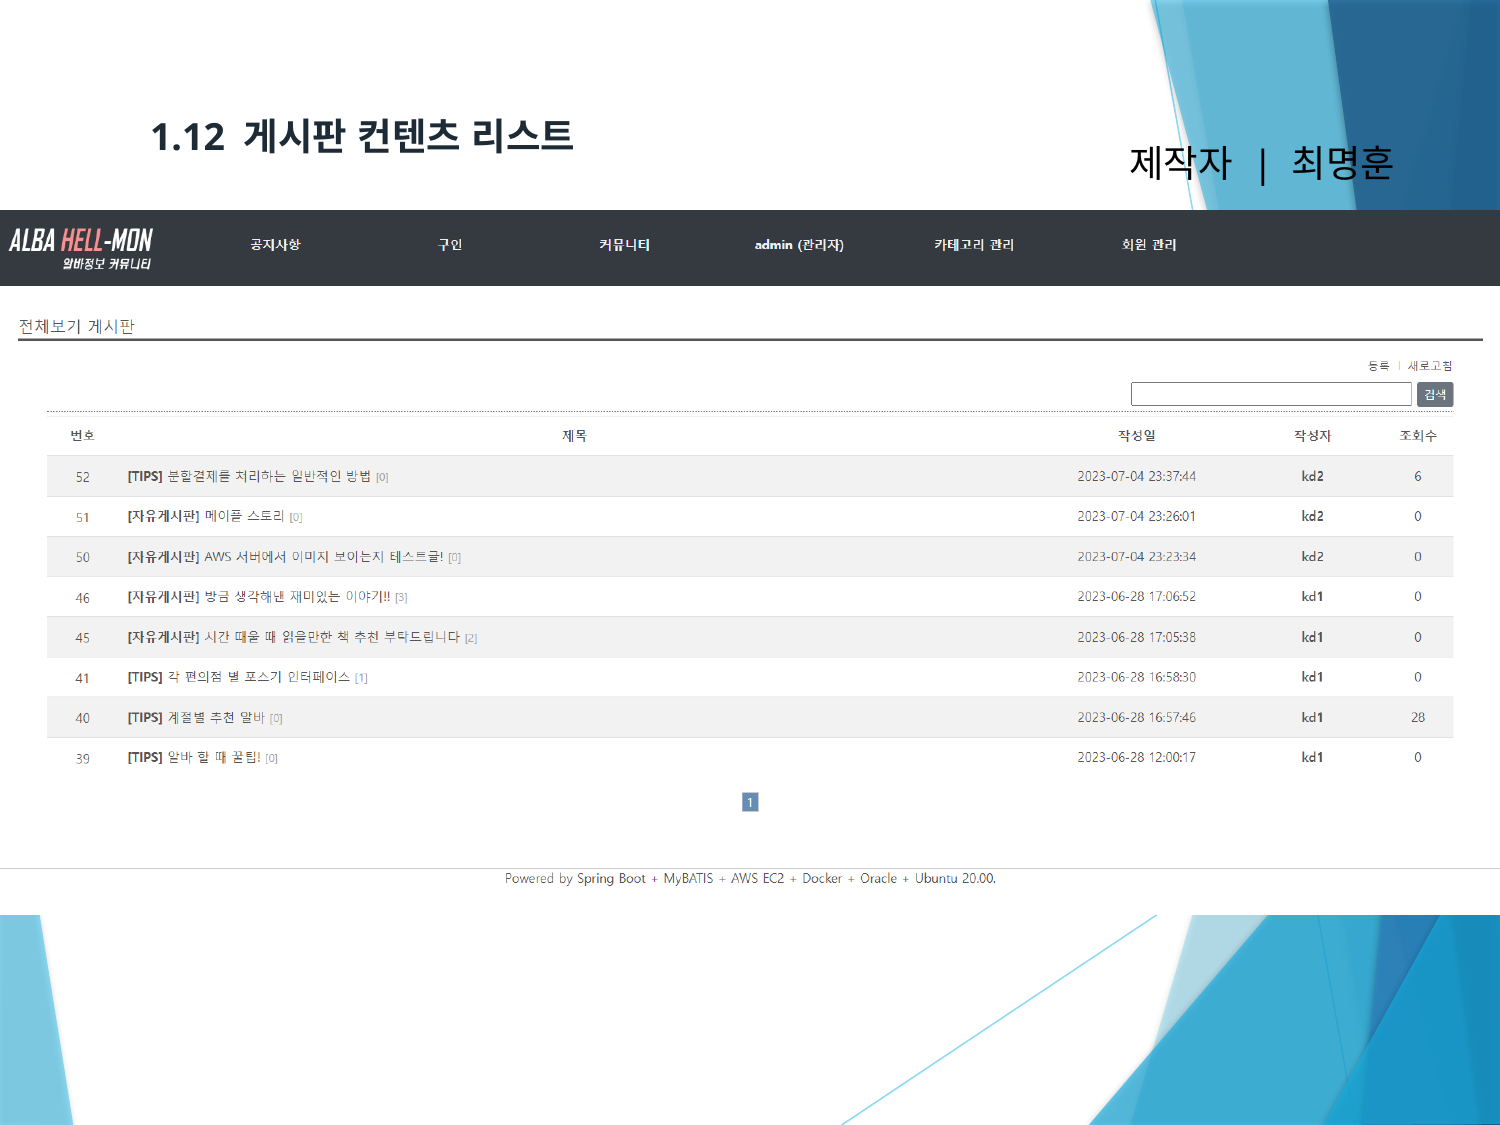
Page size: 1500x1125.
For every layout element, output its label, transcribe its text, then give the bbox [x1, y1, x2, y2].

picture [0, 209, 1500, 915]
text_box 제작자 | 최명훈 [1114, 133, 1500, 193]
text_box 1.12 게시판 컨텐츠 리스트 [135, 67, 1433, 200]
